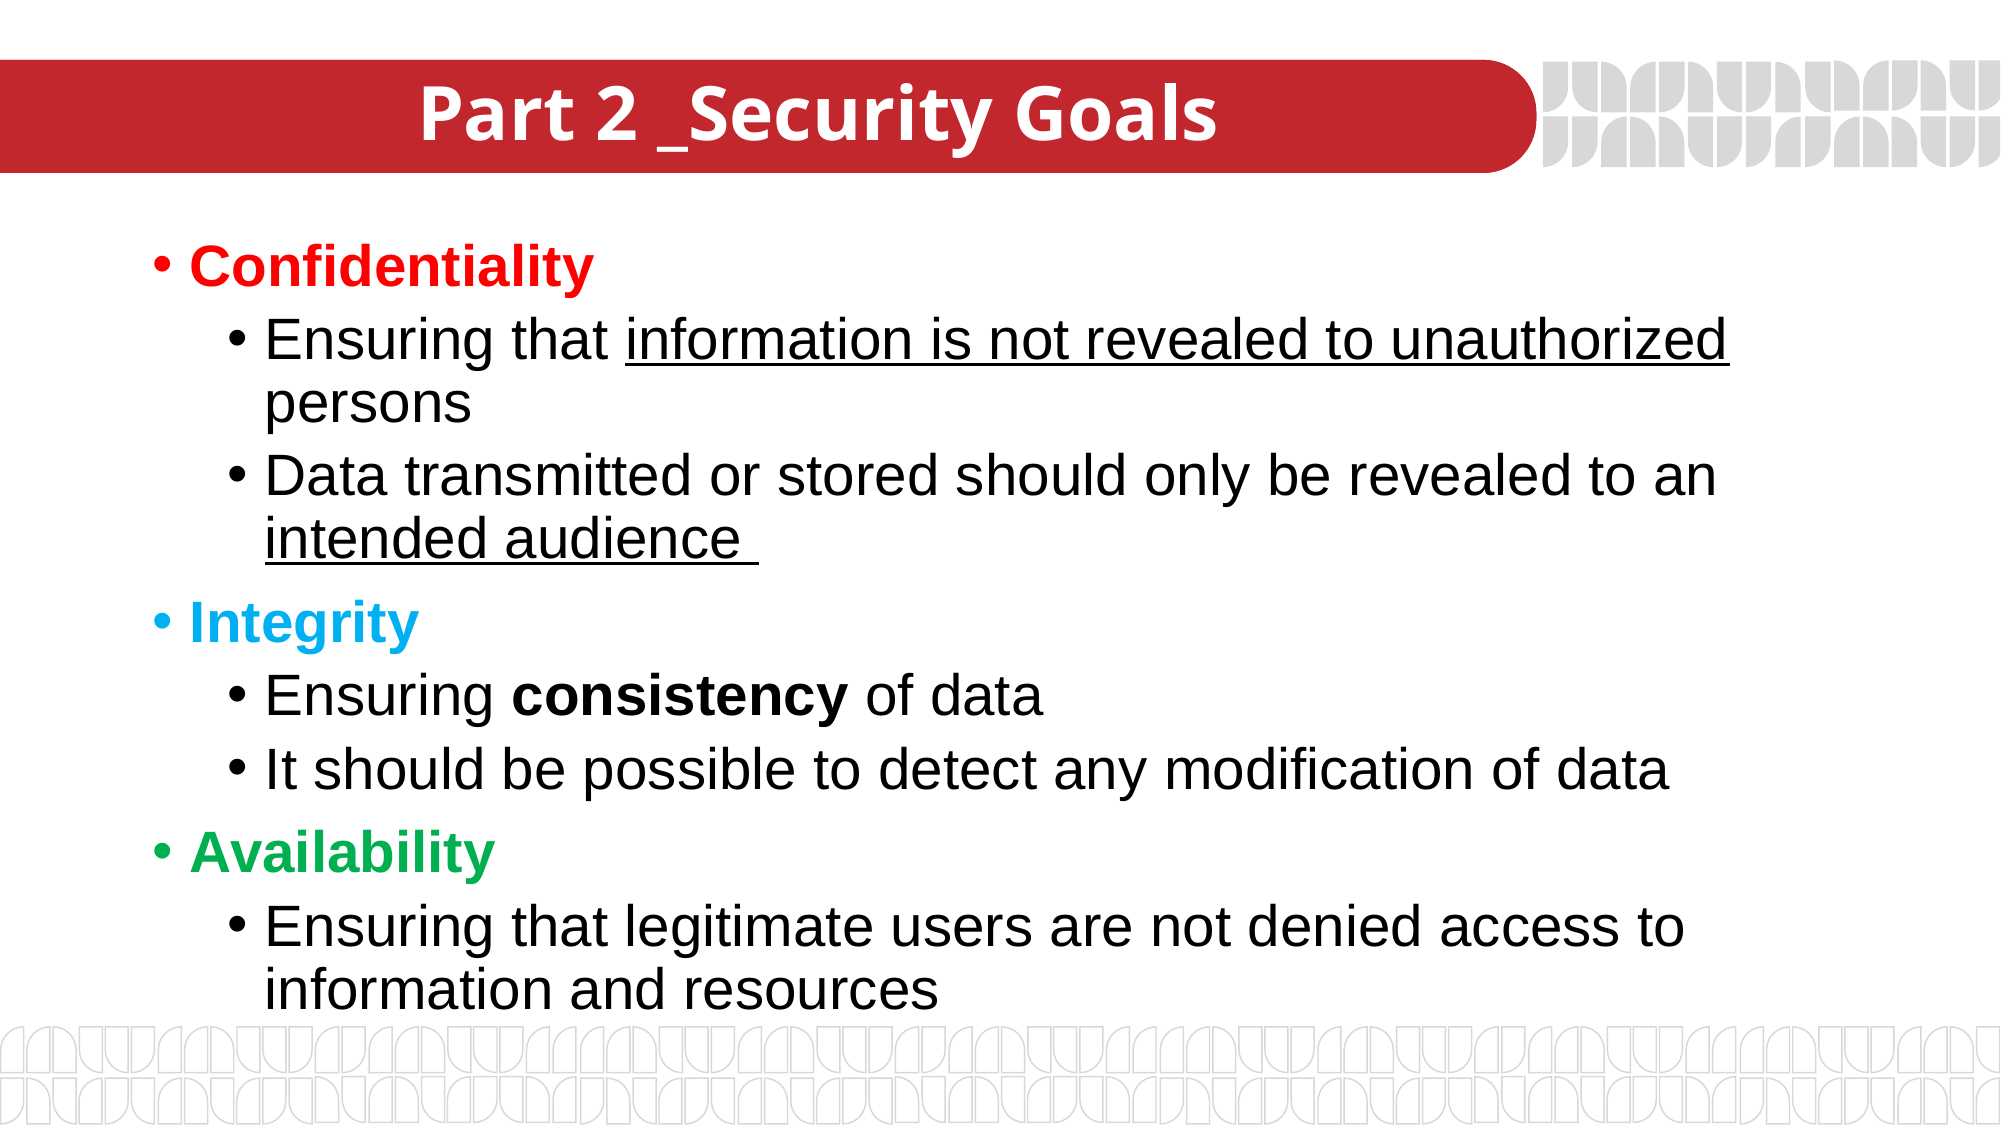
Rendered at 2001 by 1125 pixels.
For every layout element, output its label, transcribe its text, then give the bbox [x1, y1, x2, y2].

title Part 2 _Security Goals [130, 59, 1507, 173]
list Confidentiality Ensuring that information is not revealed to unauthorized persons Data transmitted or stored should only be revealed to an intended audience Integrity Ensuring consistency of data It should be possible to detect any modification of data Availability Ensuring that legitimate users are not denied access to information and resources [137, 228, 1863, 1014]
